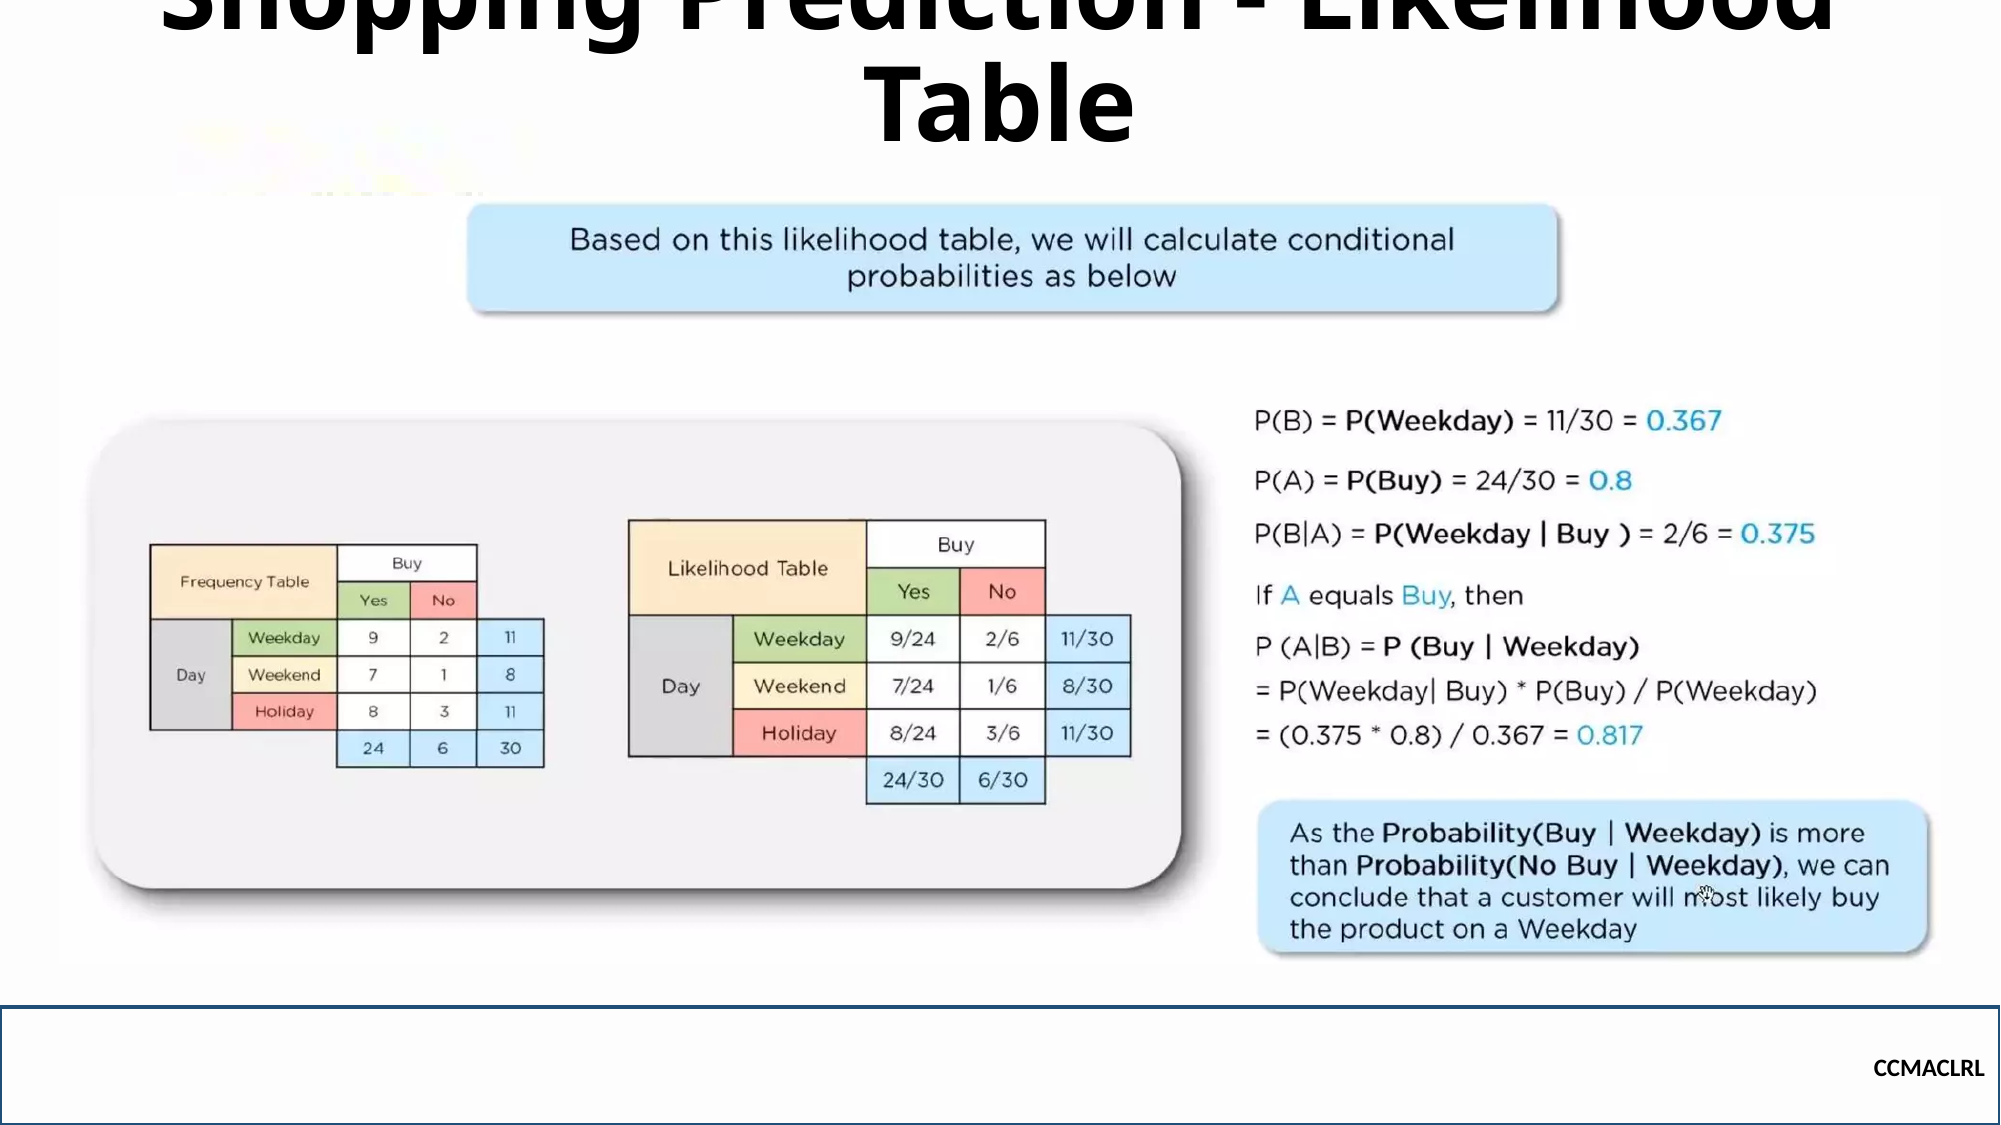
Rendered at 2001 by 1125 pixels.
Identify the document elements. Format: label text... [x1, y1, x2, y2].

title Shopping Prediction - Likelihood Table [75, 53, 1925, 172]
picture [0, 0, 2000, 1007]
footer CCMACLRL [0, 1007, 2000, 1125]
